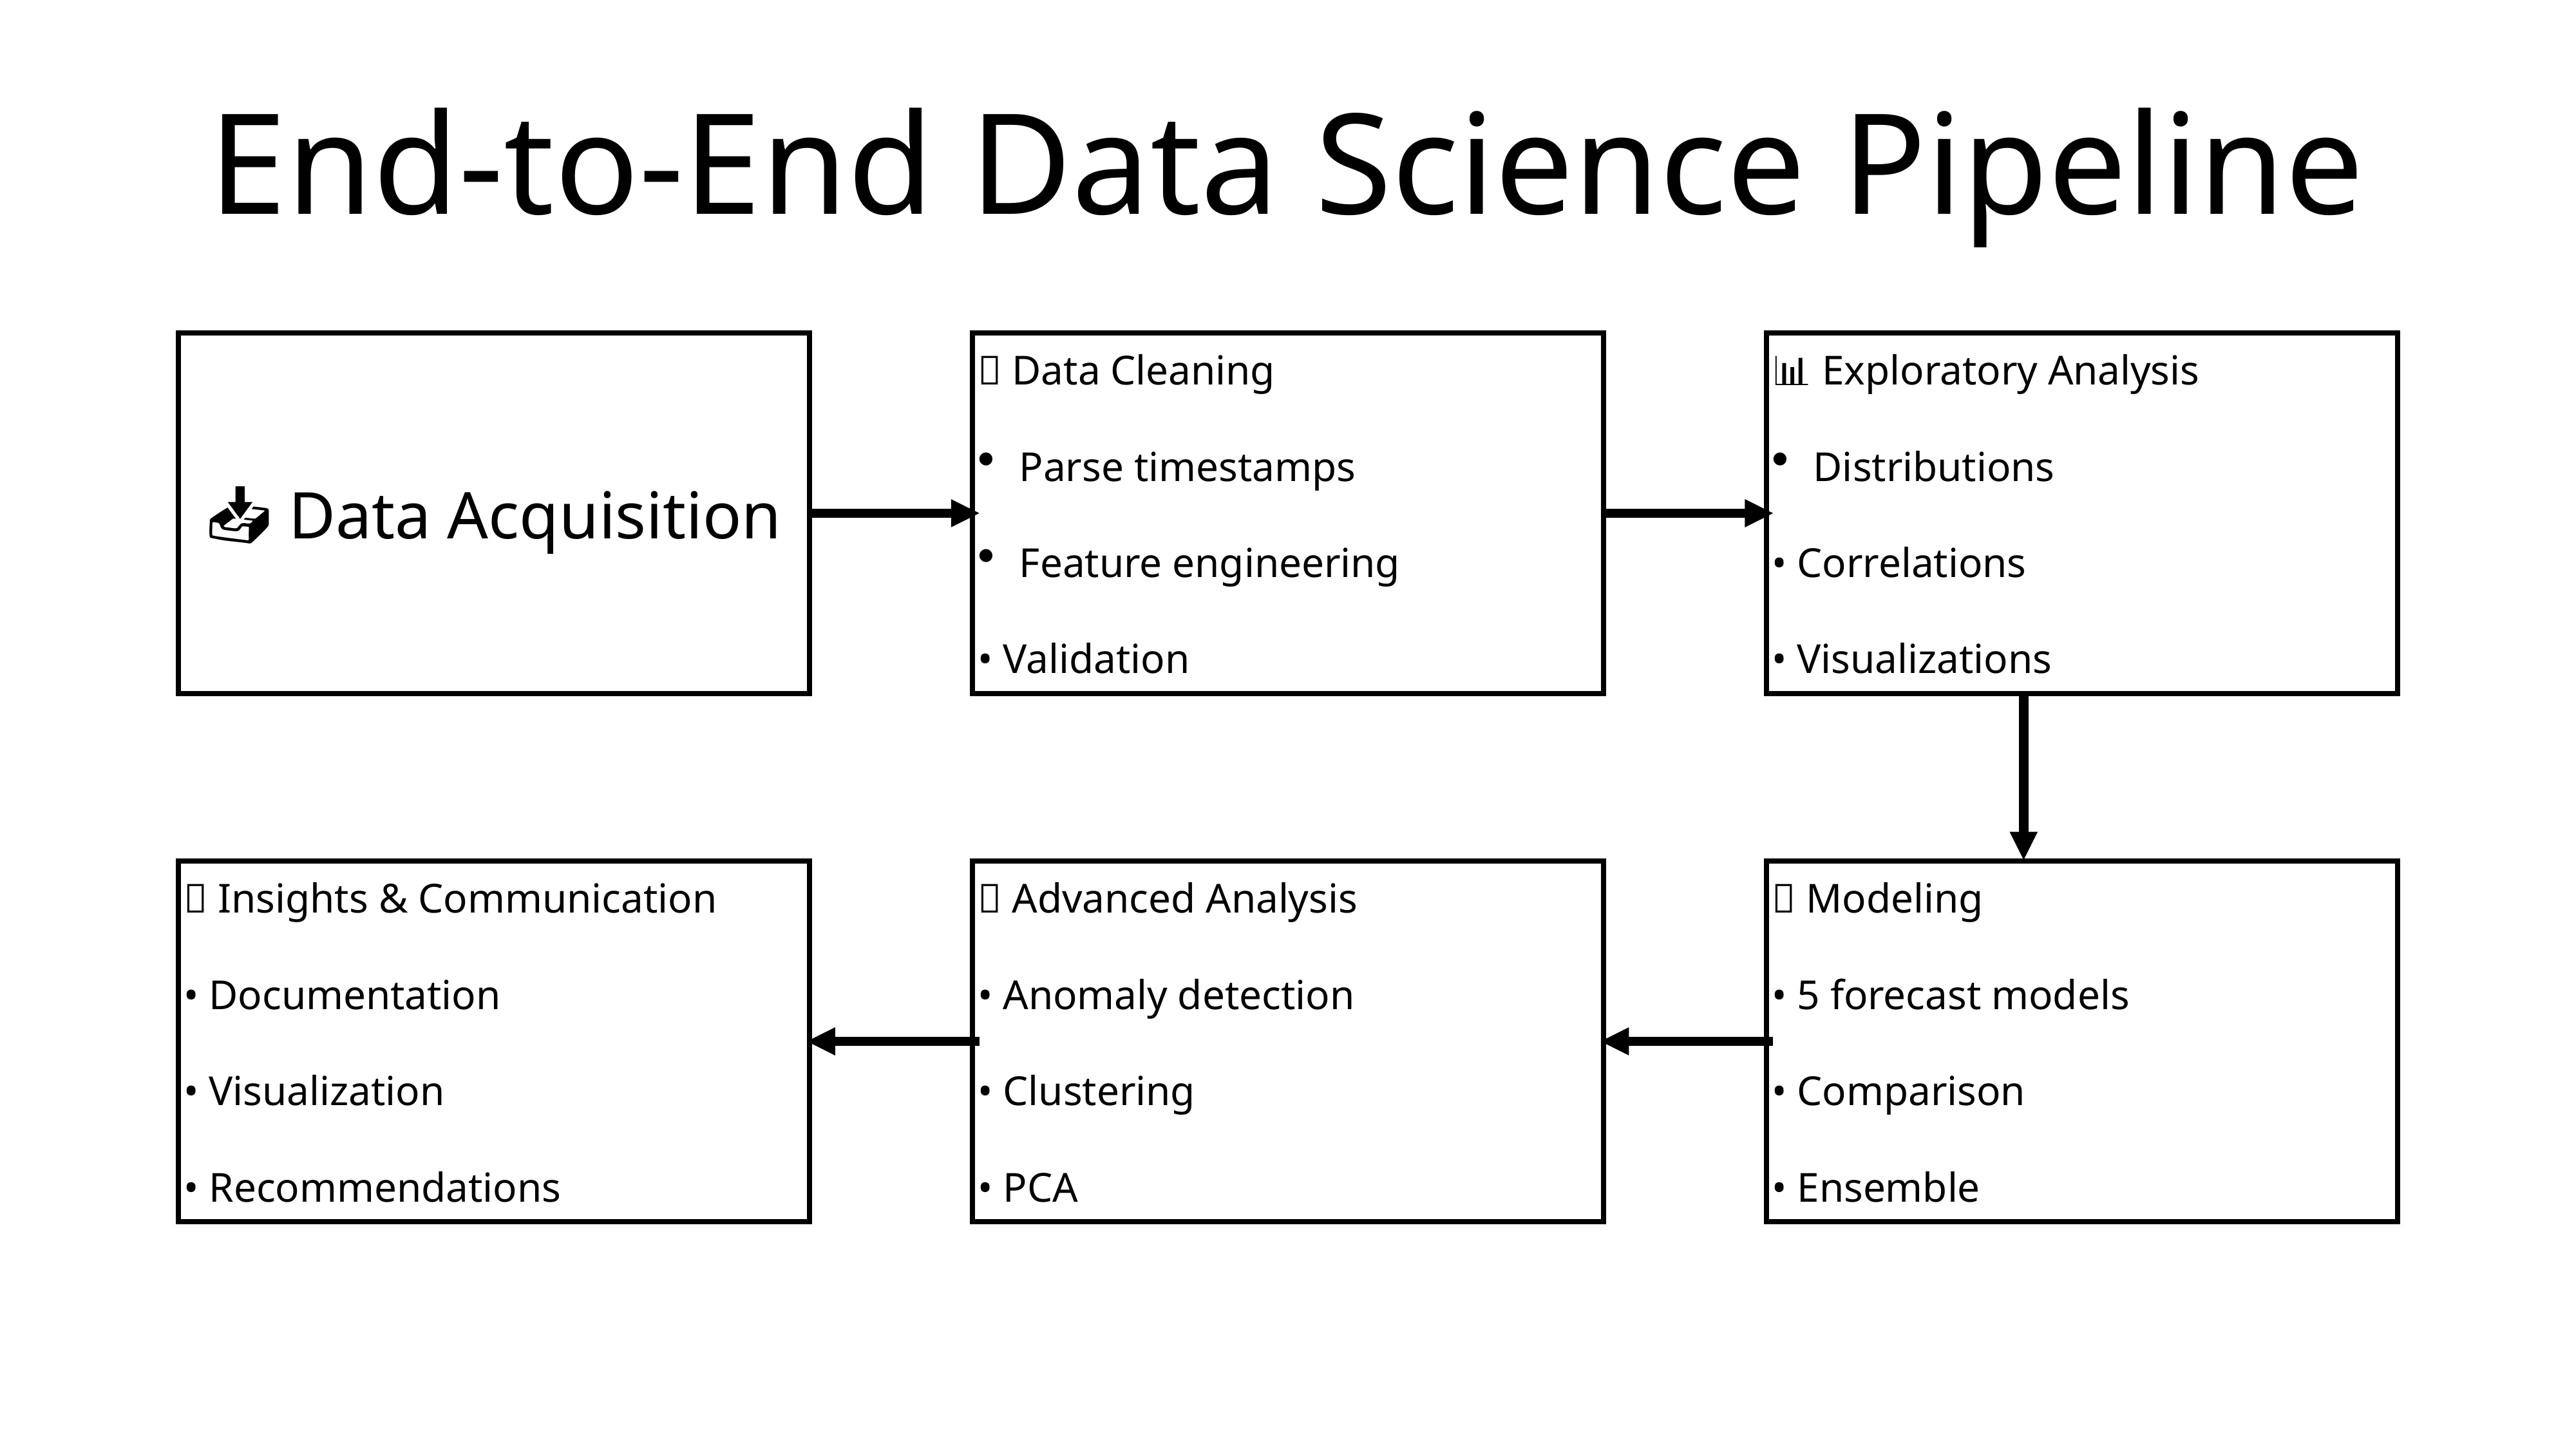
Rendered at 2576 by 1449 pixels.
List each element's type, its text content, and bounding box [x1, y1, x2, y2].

text_box 📊 Exploratory Analysis Distributions • Correlations • Visualizations [1766, 332, 2398, 694]
text_box 💡 Insights & Communication • Documentation • Visualization • Recommendations [178, 860, 810, 1222]
text_box 🧹 Data Cleaning Parse timestamps Feature engineering • Validation [972, 332, 1604, 694]
title End-to-End Data Science Pipeline [178, 37, 2398, 279]
text_box 🔬 Advanced Analysis • Anomaly detection • Clustering • PCA [972, 860, 1604, 1222]
text_box 🤖 Modeling • 5 forecast models • Comparison • Ensemble [1766, 860, 2398, 1222]
text_box [2020, 694, 2028, 860]
text_box [807, 509, 980, 518]
text_box [807, 1037, 980, 1046]
text_box [1600, 1037, 1774, 1046]
text_box [1600, 509, 1774, 518]
list 📥 Data Acquisition [178, 332, 810, 694]
